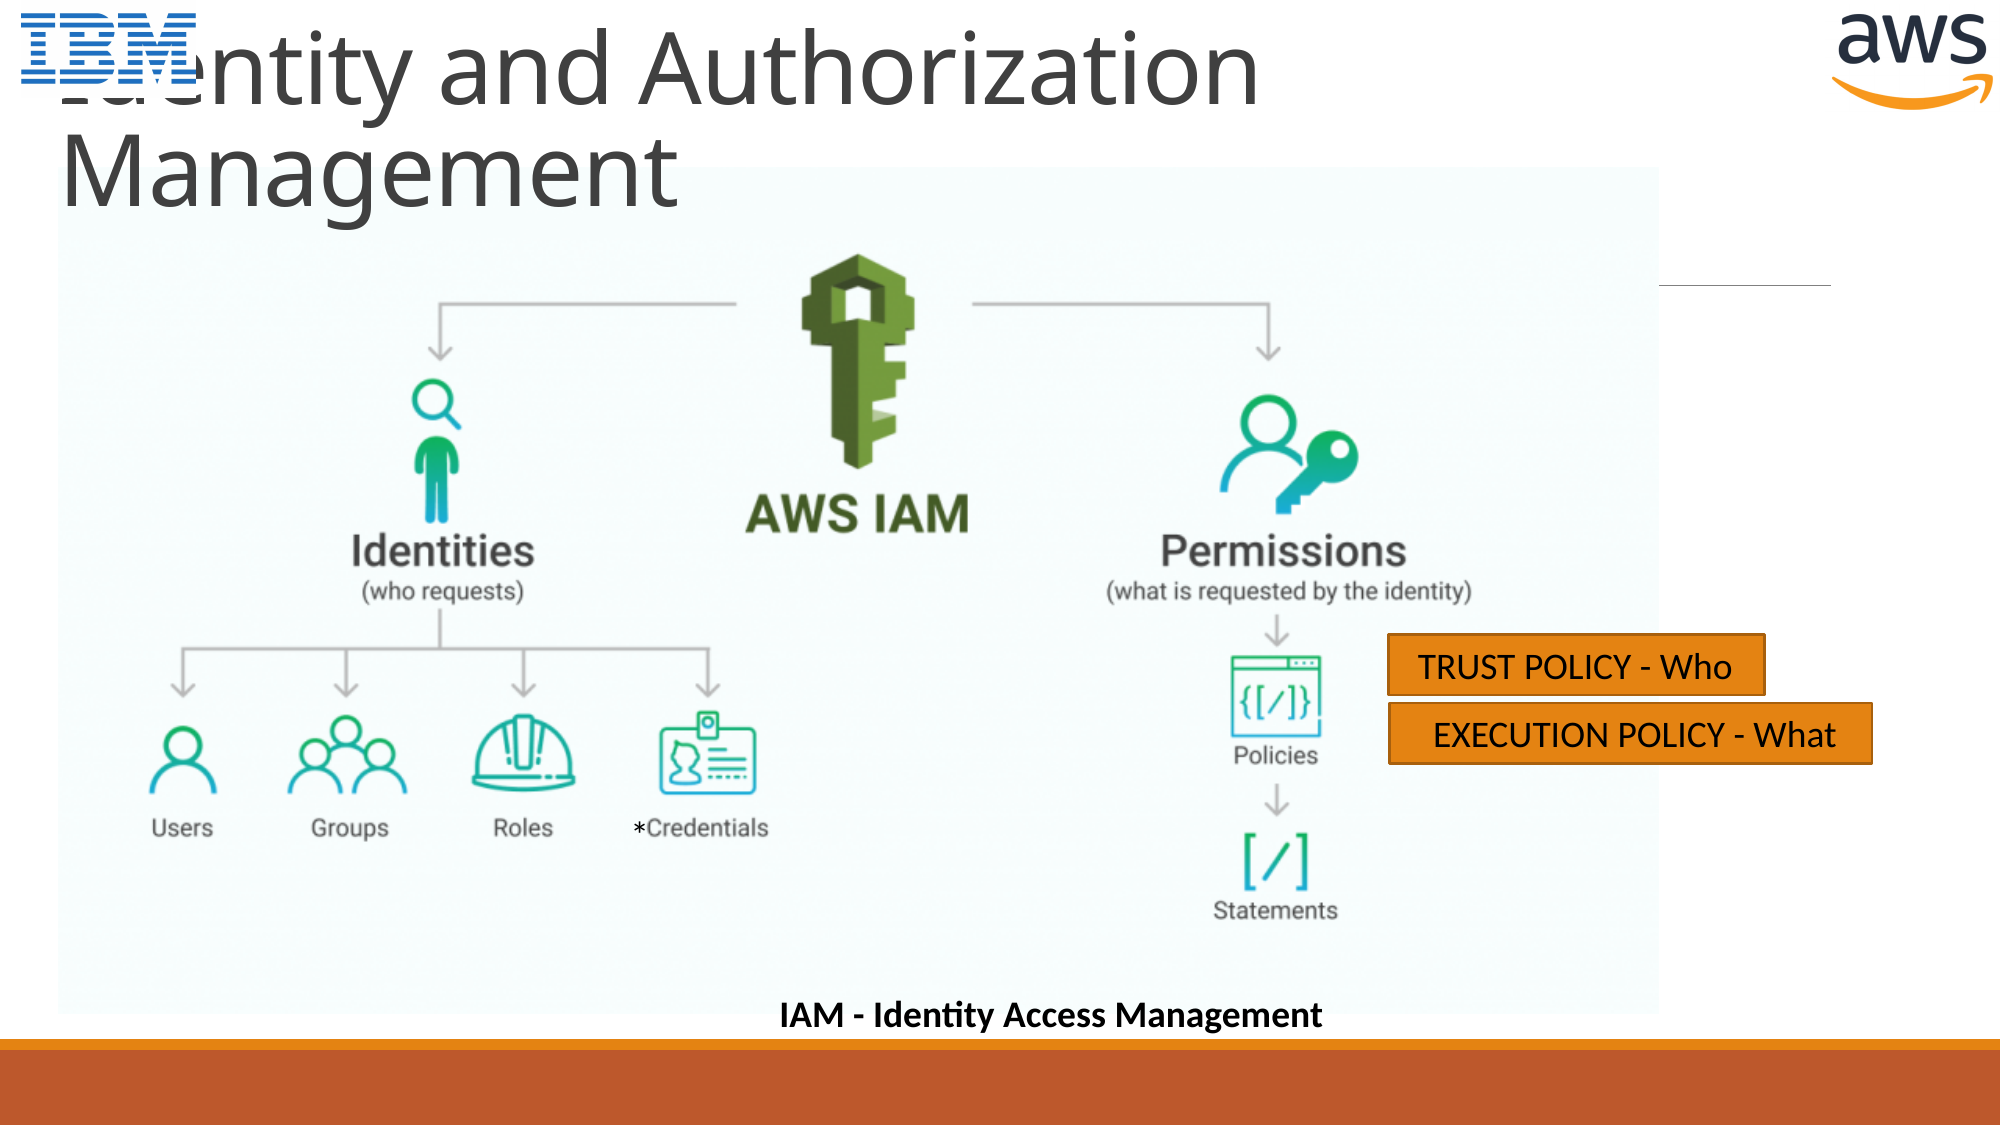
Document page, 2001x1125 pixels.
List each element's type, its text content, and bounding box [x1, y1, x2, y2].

text_box TRUST POLICY - Who [1667, 634, 1758, 695]
title Identity and Authorization Management [43, 17, 1700, 235]
picture [58, 167, 1660, 1014]
text_box IAM - Identity Access Management [764, 1022, 1339, 1043]
text_box [1667, 633, 1766, 696]
text_box [1667, 702, 1873, 765]
text_box EXECUTION POLICY - What [1667, 702, 1852, 763]
picture [1825, 3, 2000, 113]
picture [21, 0, 197, 99]
